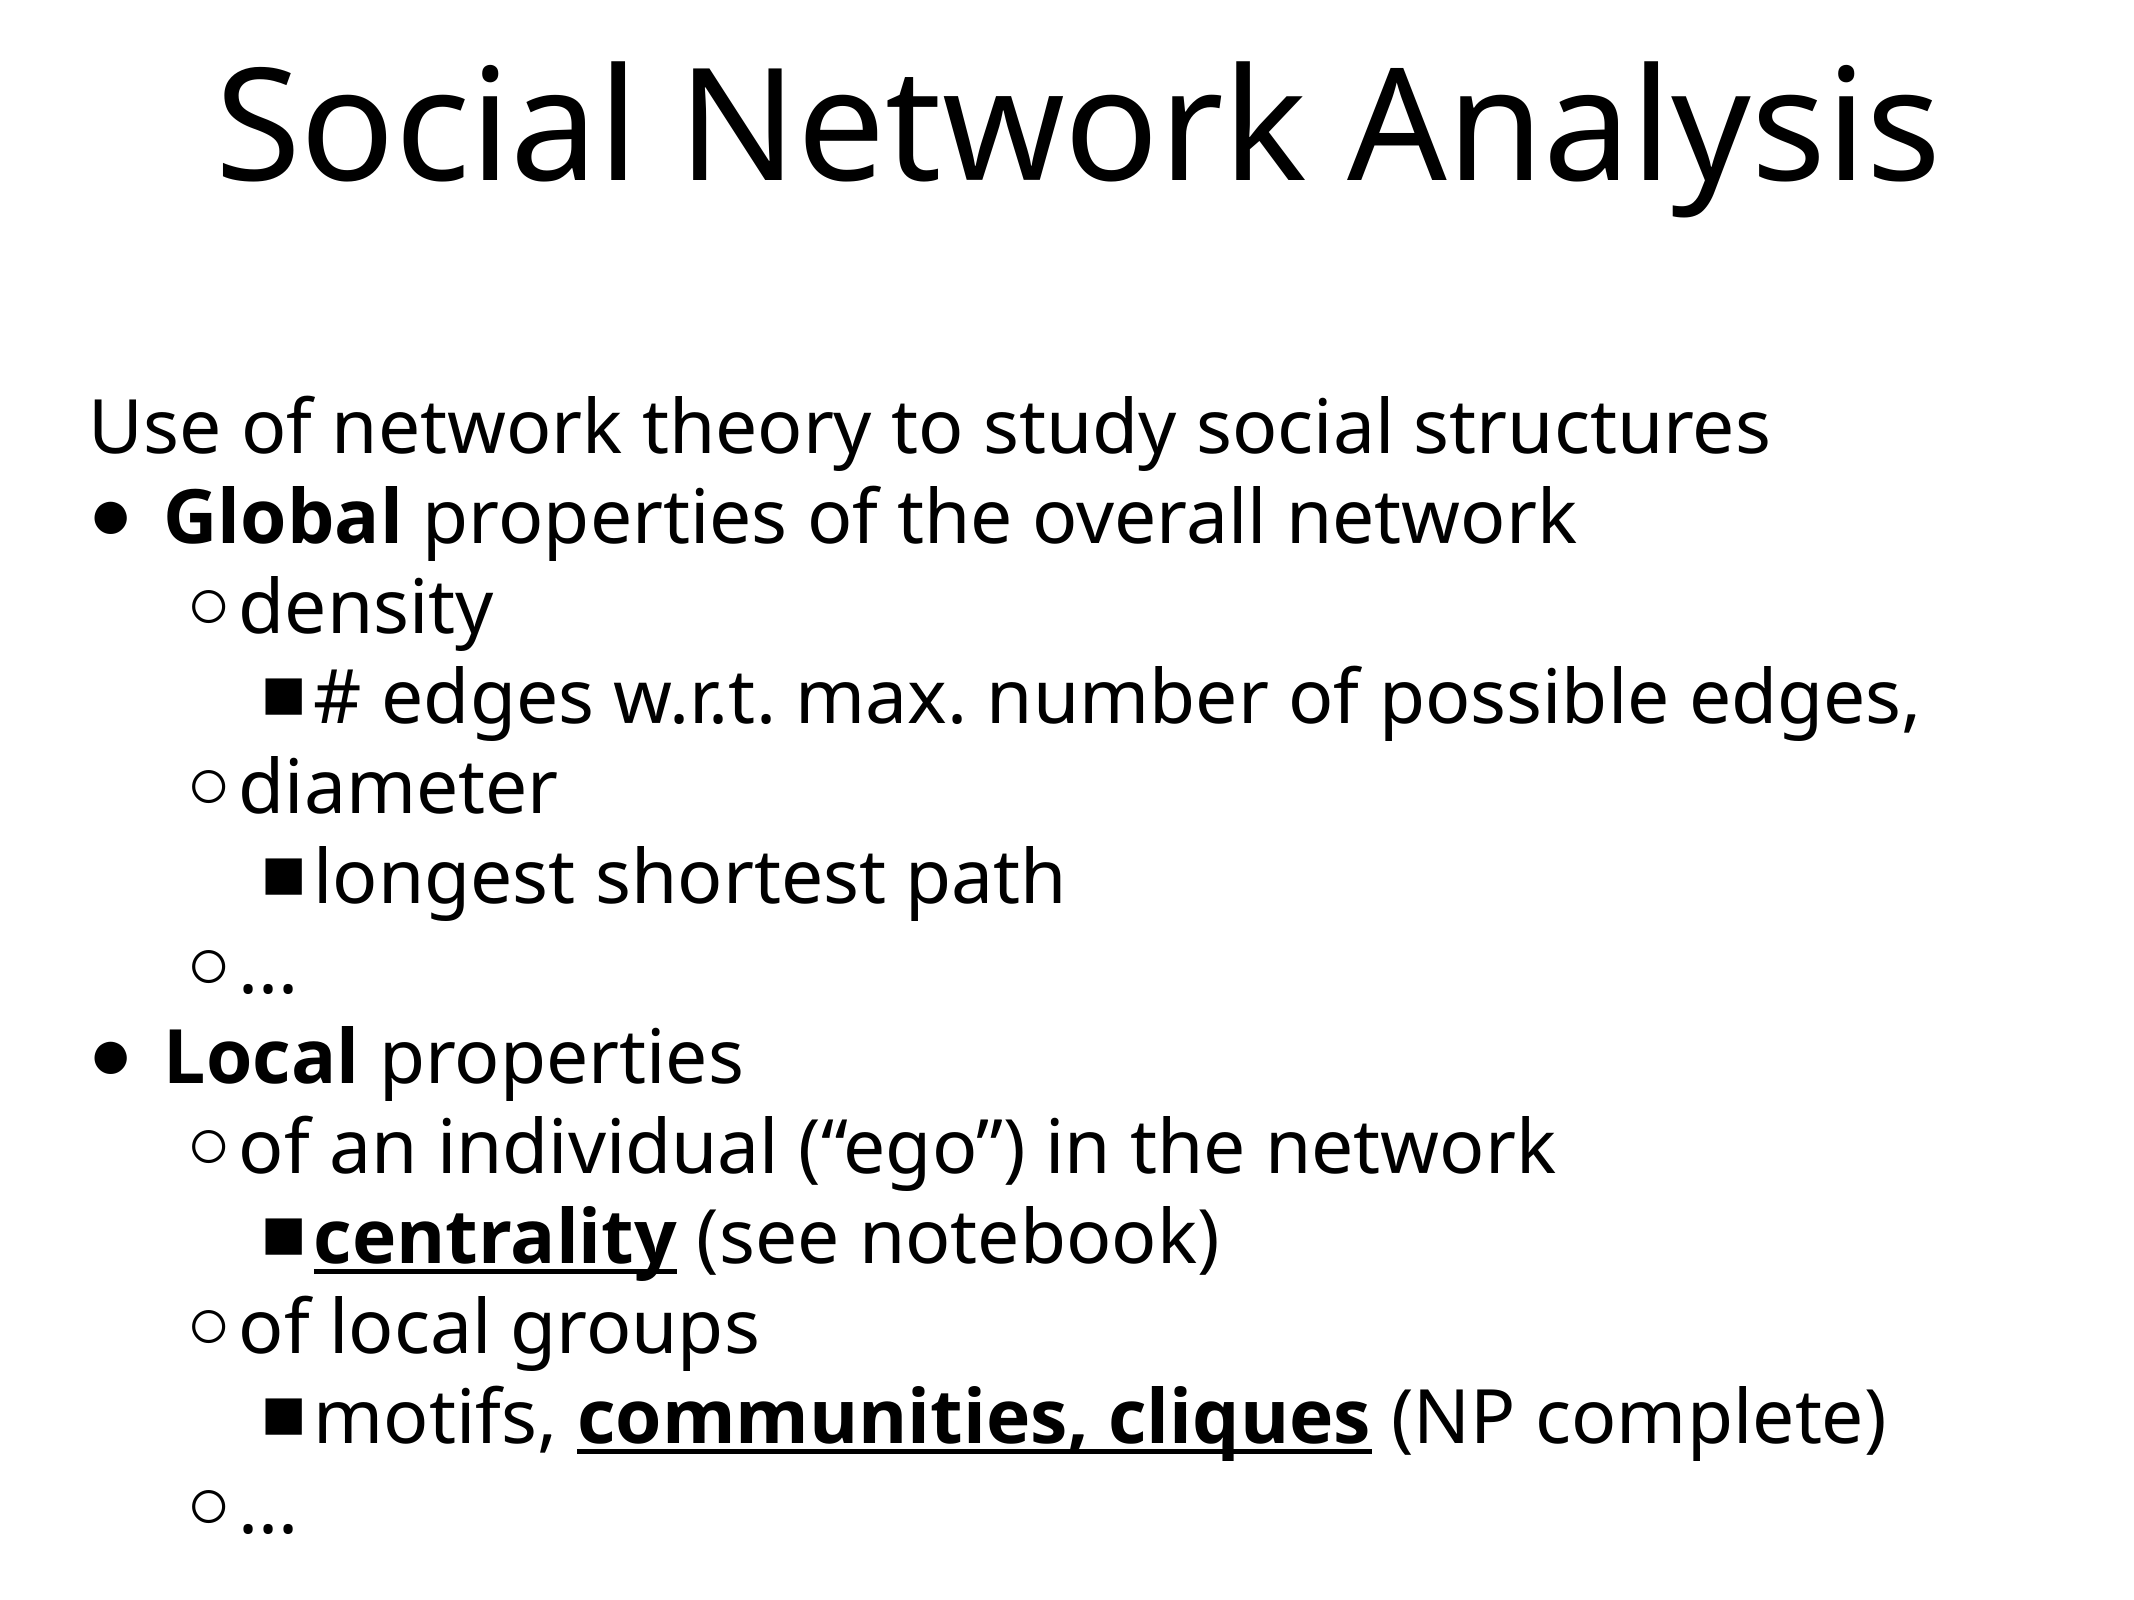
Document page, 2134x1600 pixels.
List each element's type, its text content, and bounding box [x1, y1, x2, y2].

list Use of network theory to study social structures Global properties of the overall network density # edges w.r.t. max. number of possible edges, diameter longest shortest path ... Local properties of an individual (“ego”) in the network centrality (see notebook) of local groups motifs, communities, cliques (NP complete) ... [80, 369, 2078, 1560]
title Social Network Analysis [80, 16, 2078, 322]
